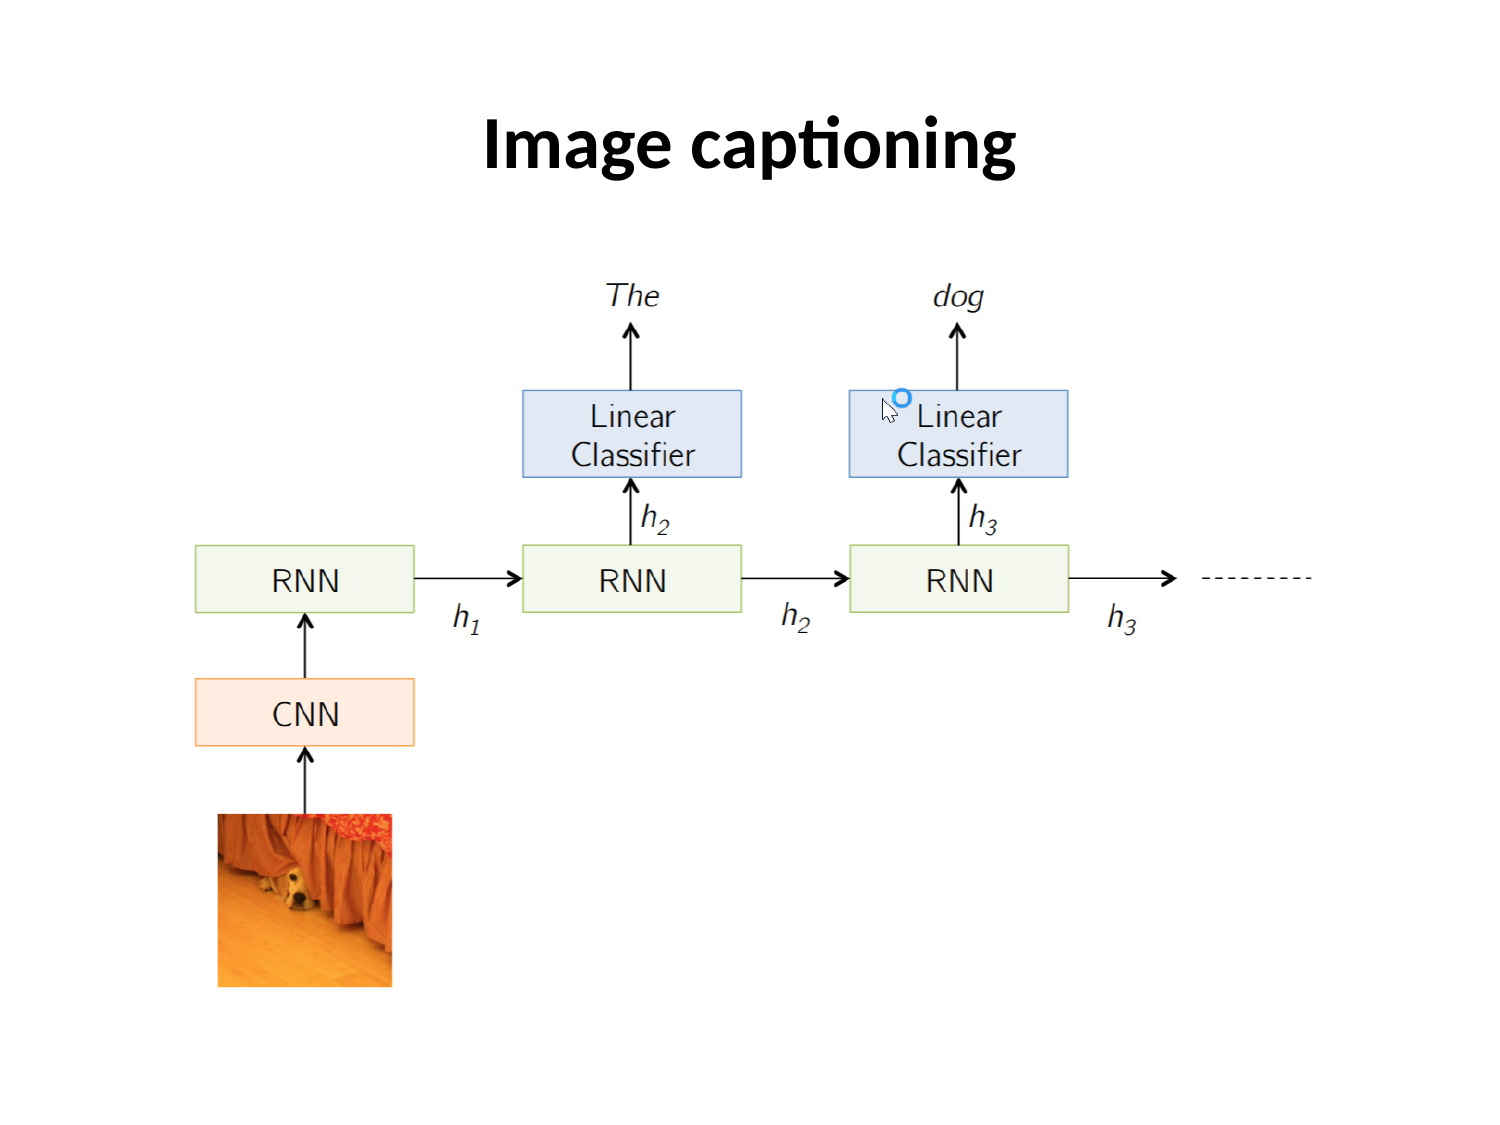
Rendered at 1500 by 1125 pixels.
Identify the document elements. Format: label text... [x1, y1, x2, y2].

picture [180, 268, 1320, 999]
title Image captioning [75, 45, 1425, 233]
